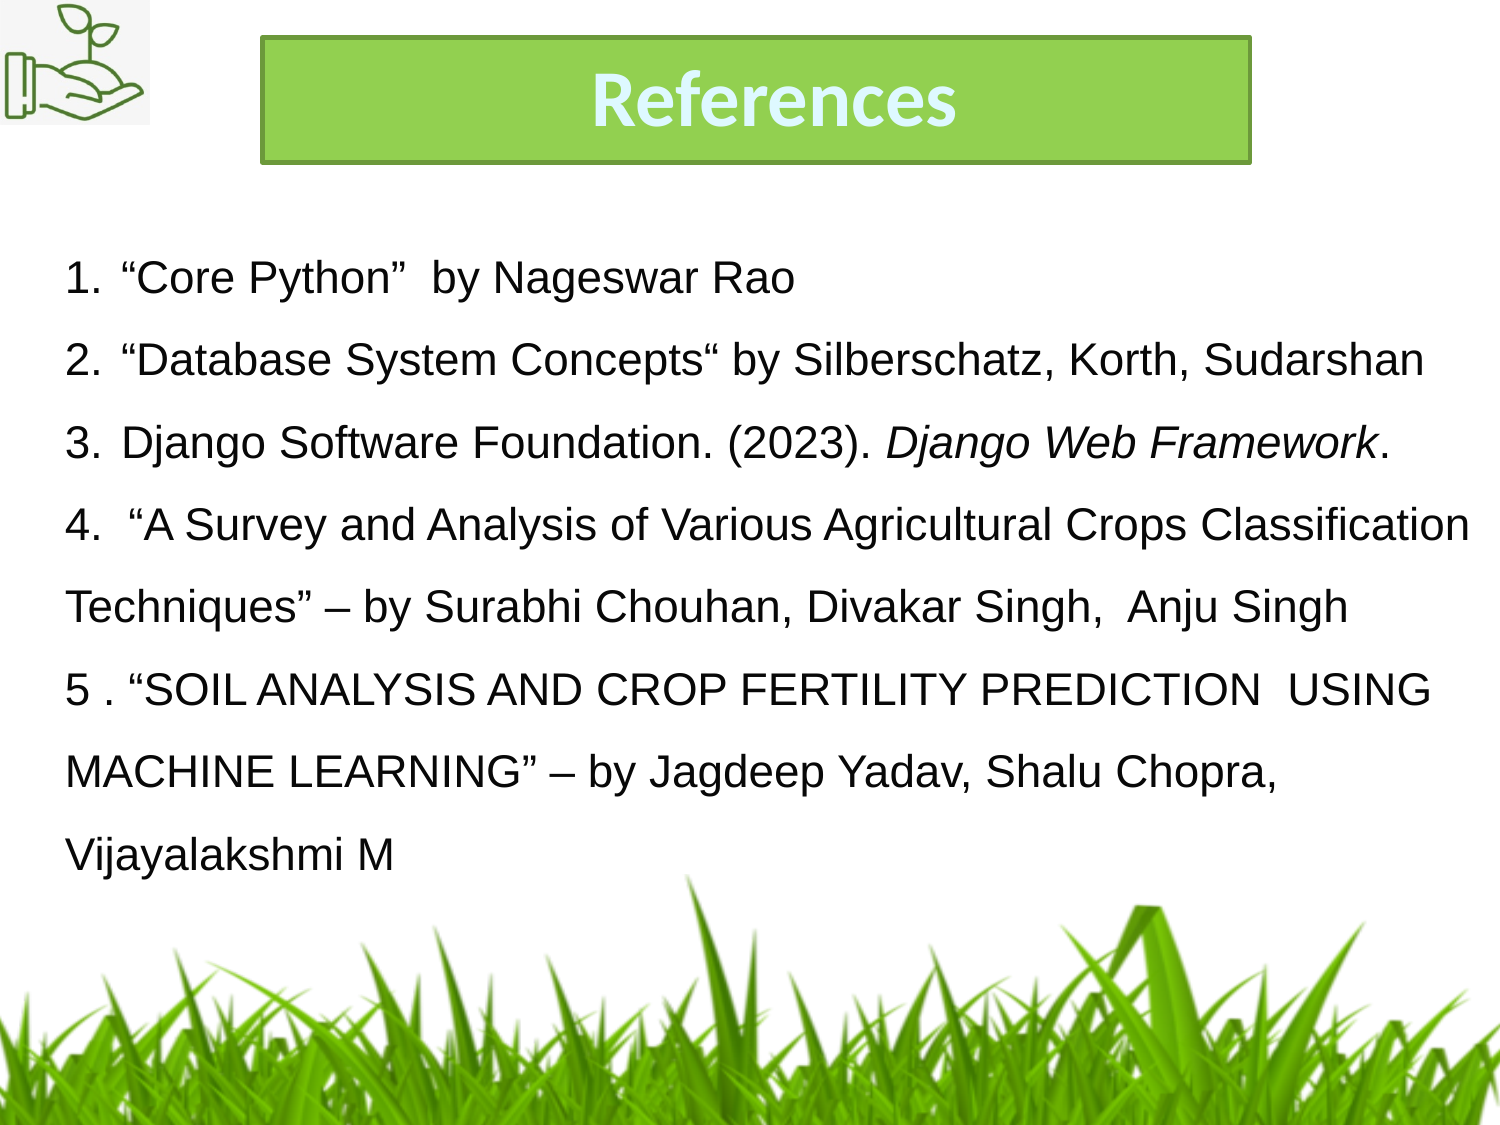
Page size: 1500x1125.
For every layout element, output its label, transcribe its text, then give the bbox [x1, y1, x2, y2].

title References [150, 37, 1400, 150]
text_box “Core Python” by Nageswar Rao “Database System Concepts“ by Silberschatz, Korth, Sudarshan Django Software Foundation. (2023). Django Web Framework. 4. “A Survey and Analysis of Various Agricultural Crops Classification Techniques” – by Surabhi Chouhan, Divakar Singh, Anju Singh 5 . “SOIL ANALYSIS AND CROP FERTILITY PREDICTION USING MACHINE LEARNING” – by Jagdeep Yadav, Shalu Chopra, Vijayalakshmi M [50, 212, 1500, 874]
picture [0, 0, 150, 126]
picture [0, 874, 1500, 1125]
text_box [260, 150, 1252, 165]
